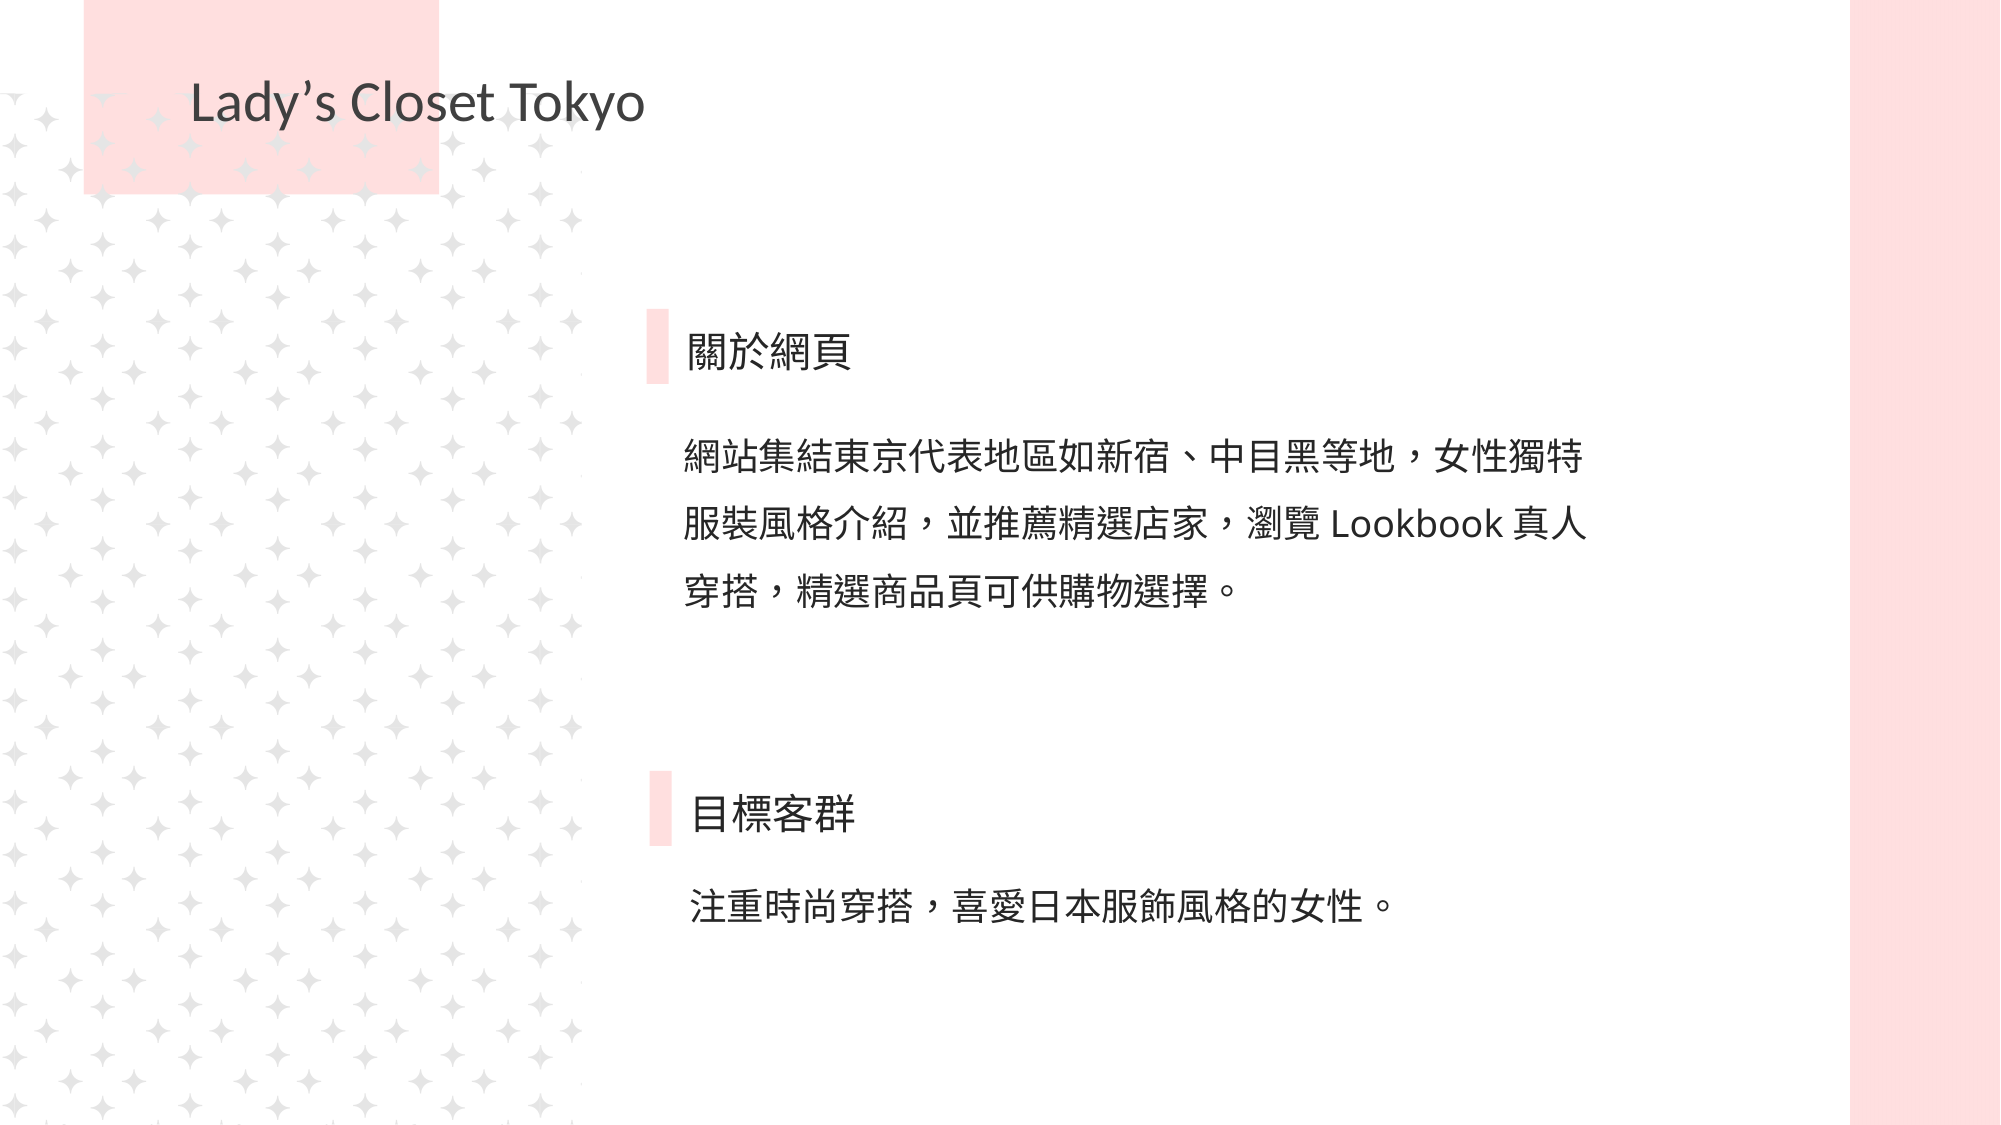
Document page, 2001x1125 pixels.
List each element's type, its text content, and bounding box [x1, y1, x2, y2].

picture [0, 0, 2001, 1125]
text_box 網站集結東京代表地區如新宿、中目黑等地，女性獨特服裝風格介紹，並推薦精選店家，瀏覽Lookbook真人穿搭，精選商品頁可供購物選擇。 [668, 403, 1603, 621]
text_box Lady’s Closet Tokyo [129, 55, 709, 141]
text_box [649, 770, 1149, 846]
text_box 注重時尚穿搭，喜愛日本服飾風格的女性。 [674, 875, 1609, 936]
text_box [646, 308, 1146, 384]
